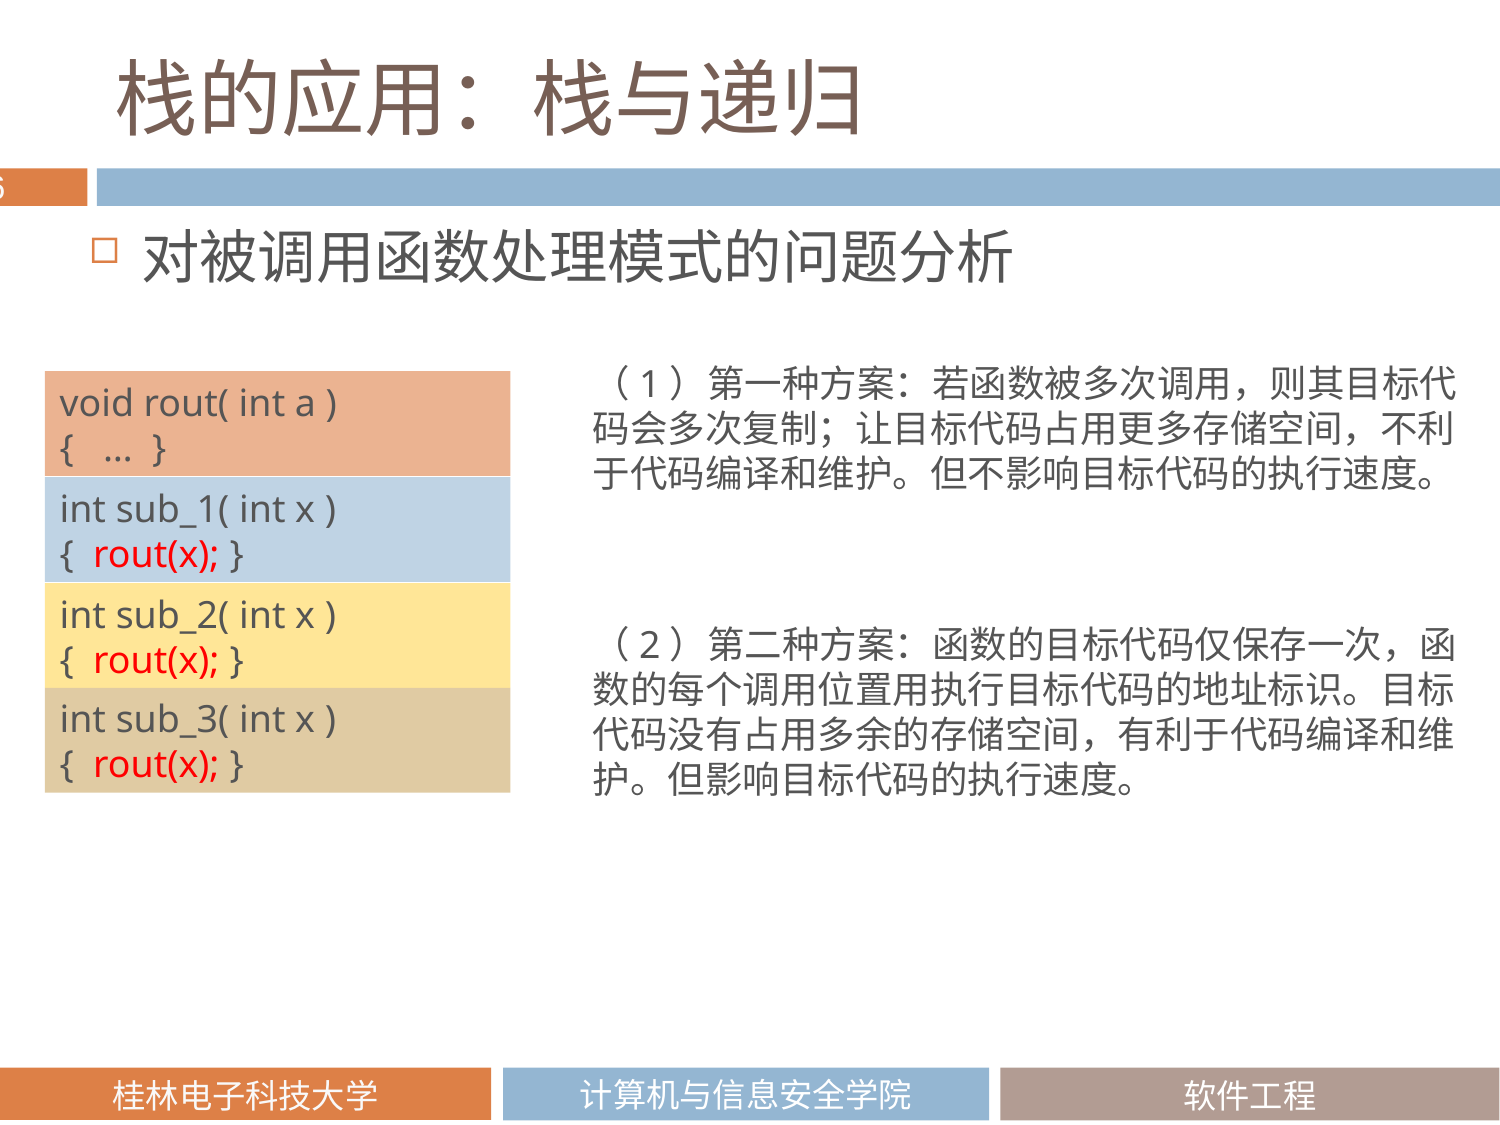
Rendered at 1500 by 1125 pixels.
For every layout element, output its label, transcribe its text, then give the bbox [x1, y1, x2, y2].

text_box void rout( int a ) { … } [44, 371, 511, 476]
title 栈的应用：栈与递归 [99, 37, 1438, 155]
text_box int sub_3( int x ) { rout(x); } [44, 687, 511, 793]
text_box （2）第二种方案：函数的目标代码仅保存一次，函数的每个调用位置用执行目标代码的地址标识。目标代码没有占用多余的存储空间，有利于代码编译和维护。但影响目标代码的执行速度。 [577, 613, 1473, 809]
text_box int sub_2( int x ) { rout(x); } [44, 583, 511, 687]
text_box int sub_1( int x ) { rout(x); } [44, 477, 511, 582]
list 对被调用函数处理模式的问题分析 [73, 219, 1412, 318]
text_box （1）第一种方案：若函数被多次调用，则其目标代码会多次复制；让目标代码占用更多存储空间，不利于代码编译和维护。但不影响目标代码的执行速度。 [577, 352, 1473, 503]
